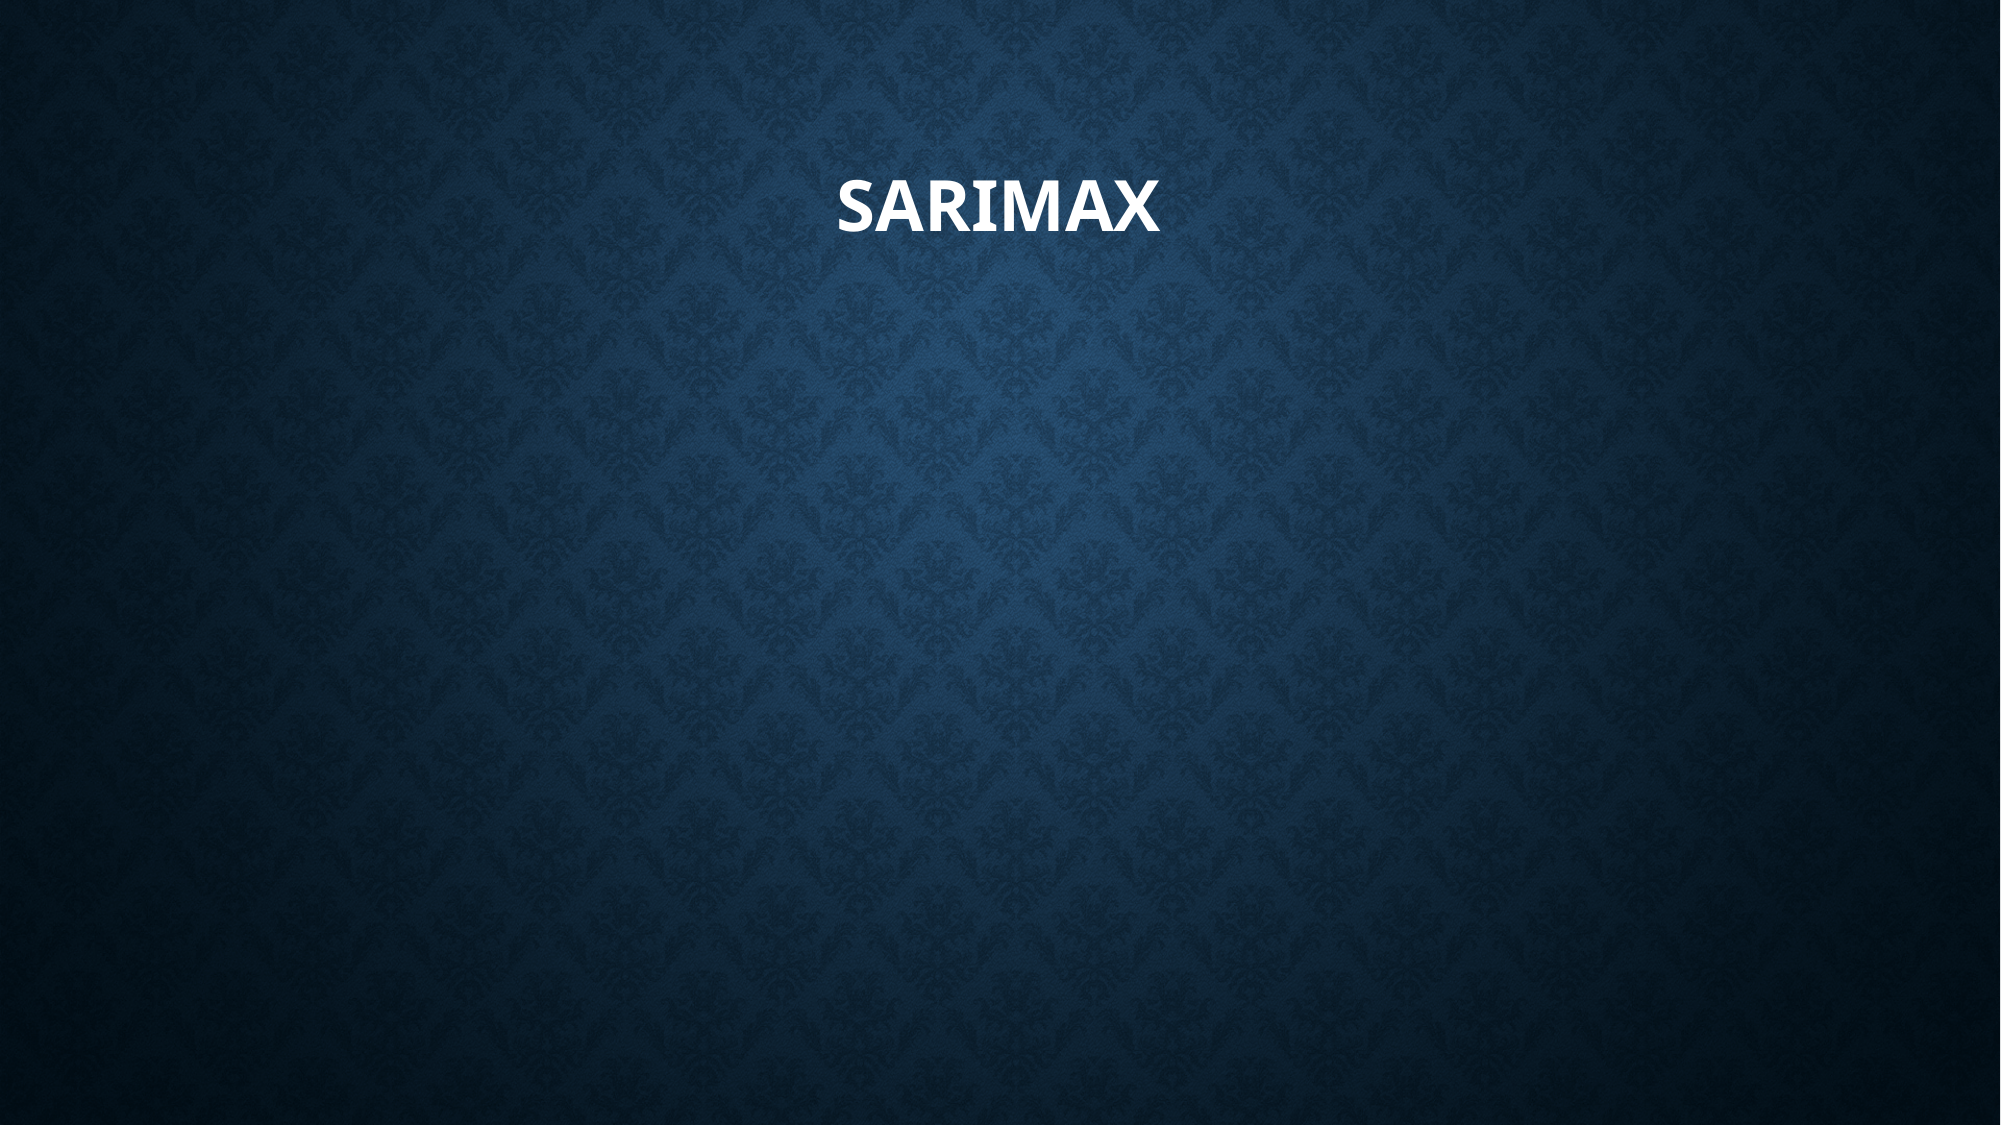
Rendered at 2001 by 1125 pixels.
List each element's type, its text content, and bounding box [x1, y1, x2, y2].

title SARIMAX [149, 99, 1849, 318]
